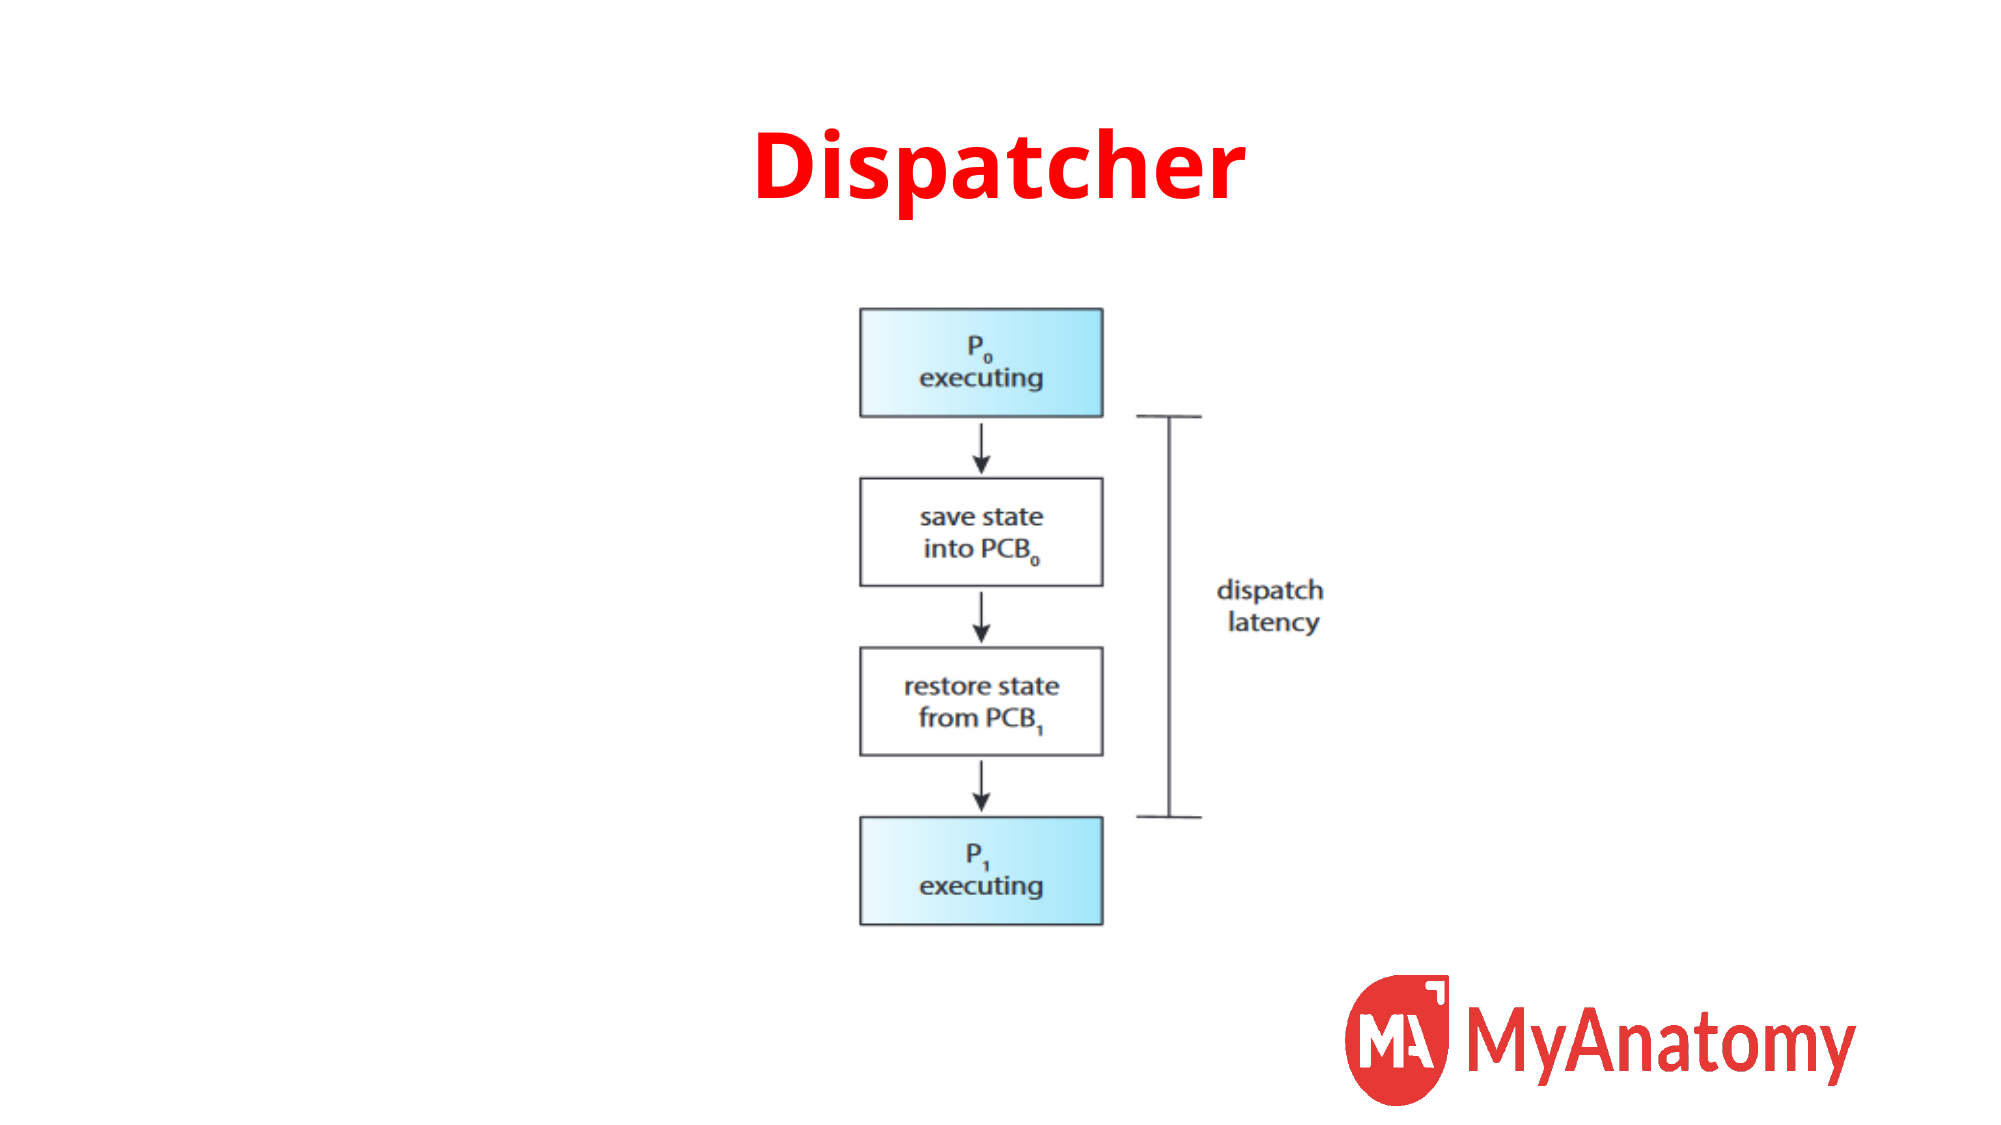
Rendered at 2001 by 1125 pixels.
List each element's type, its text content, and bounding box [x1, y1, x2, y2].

picture [1337, 932, 1863, 1125]
title Dispatcher [137, 59, 1863, 278]
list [725, 245, 1370, 963]
